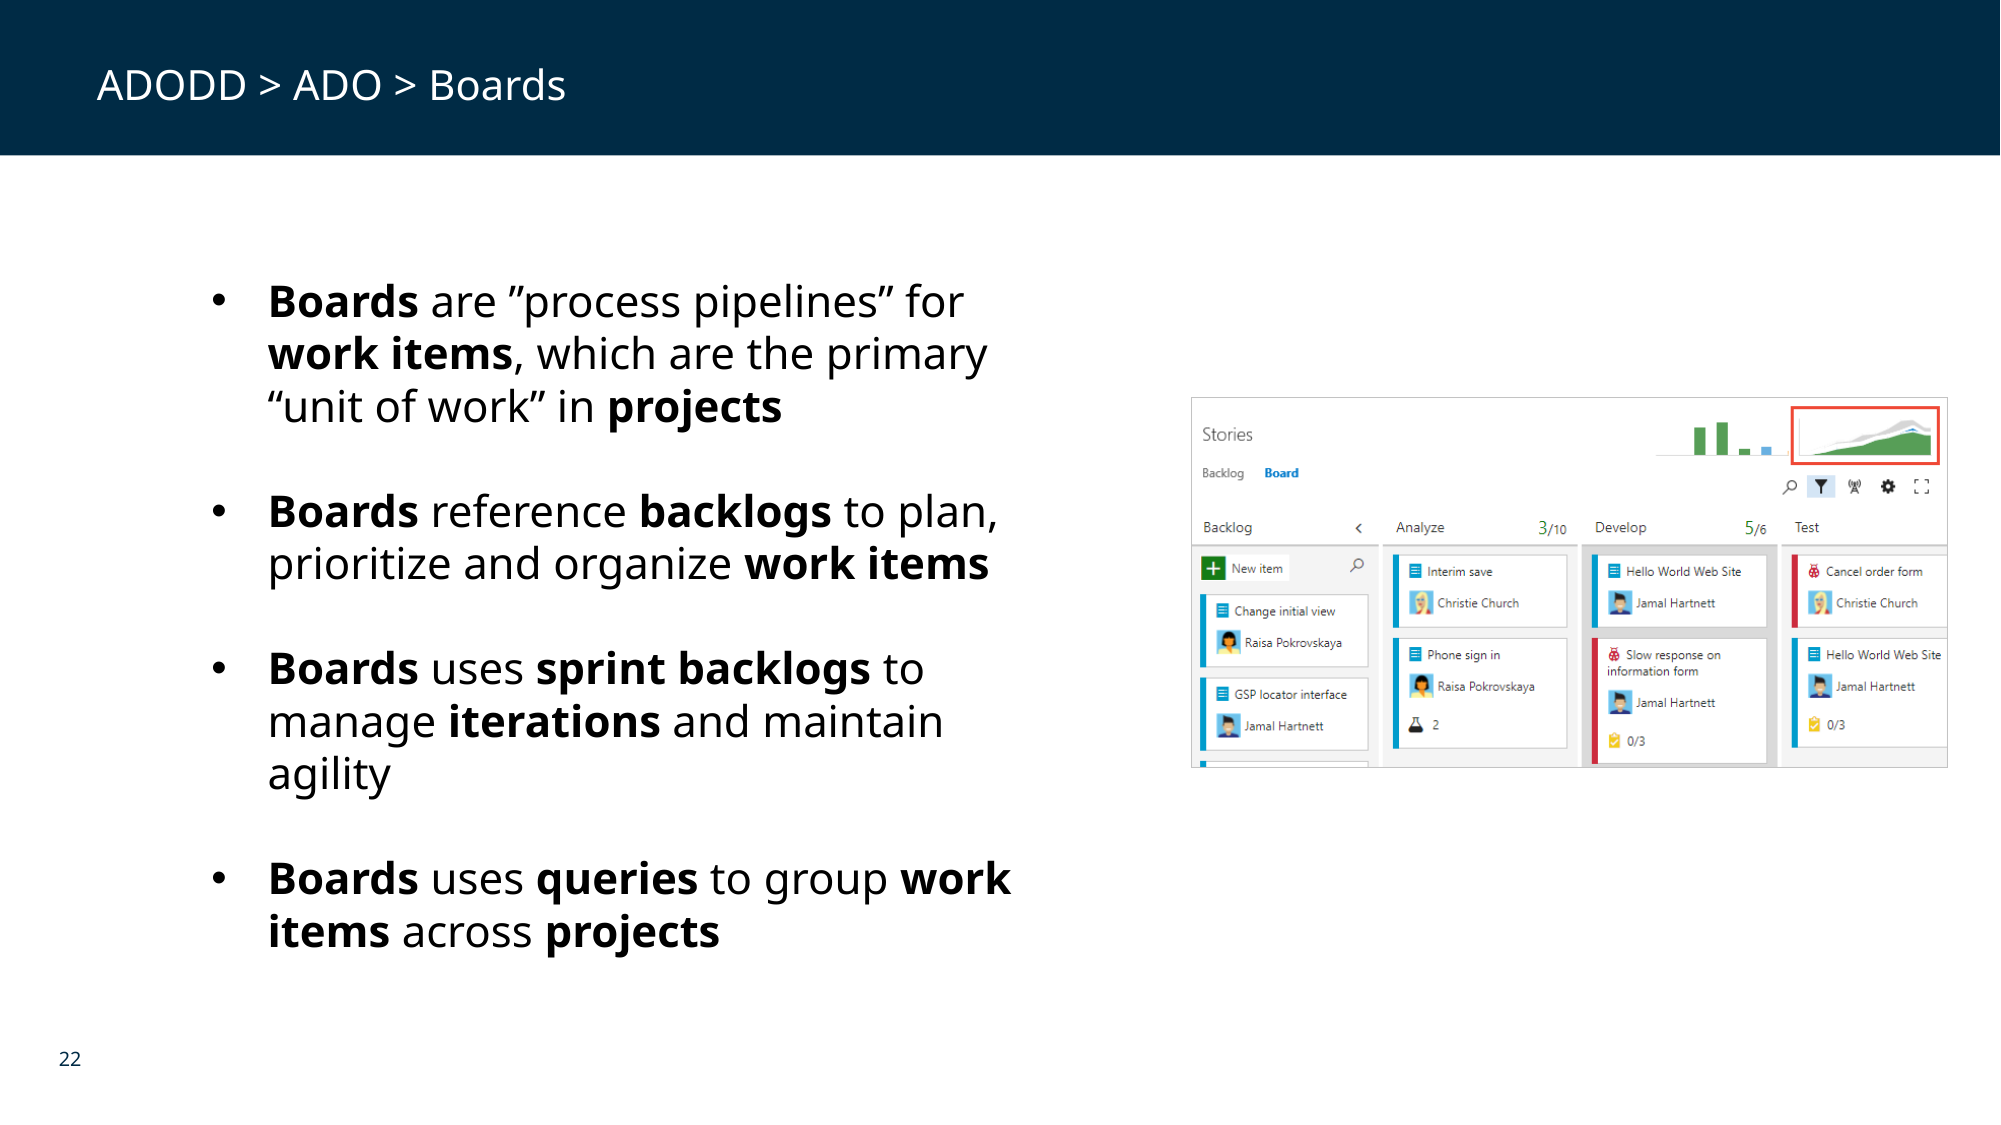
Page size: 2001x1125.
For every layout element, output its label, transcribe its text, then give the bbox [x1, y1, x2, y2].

text_box Boards are ”process pipelines” for work items, which are the primary “unit of work” in projects Boards reference backlogs to plan, prioritize and organize work items Boards uses sprint backlogs to manage iterations and maintain agility Boards uses queries to group work items across projects [211, 273, 1052, 966]
picture [1191, 397, 1948, 768]
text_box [0, 0, 2000, 156]
